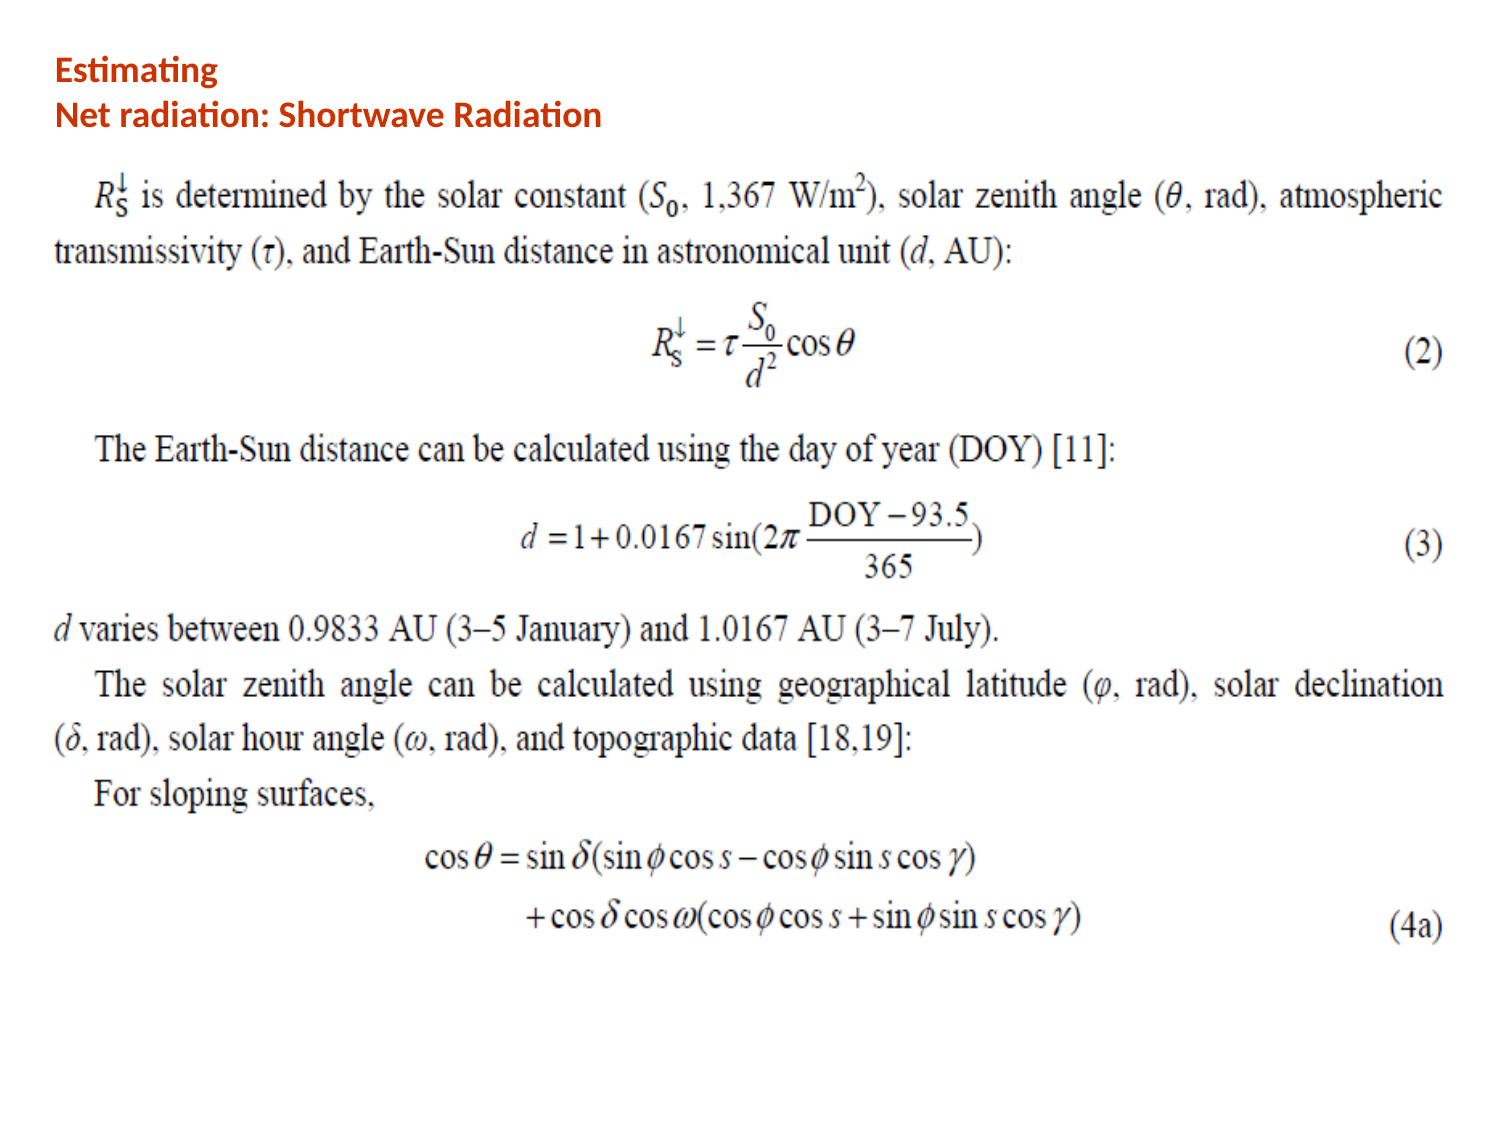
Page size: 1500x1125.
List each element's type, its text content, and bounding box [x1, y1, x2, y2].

text_box Estimating Net radiation: Shortwave Radiation [40, 37, 619, 143]
picture [37, 158, 1466, 947]
